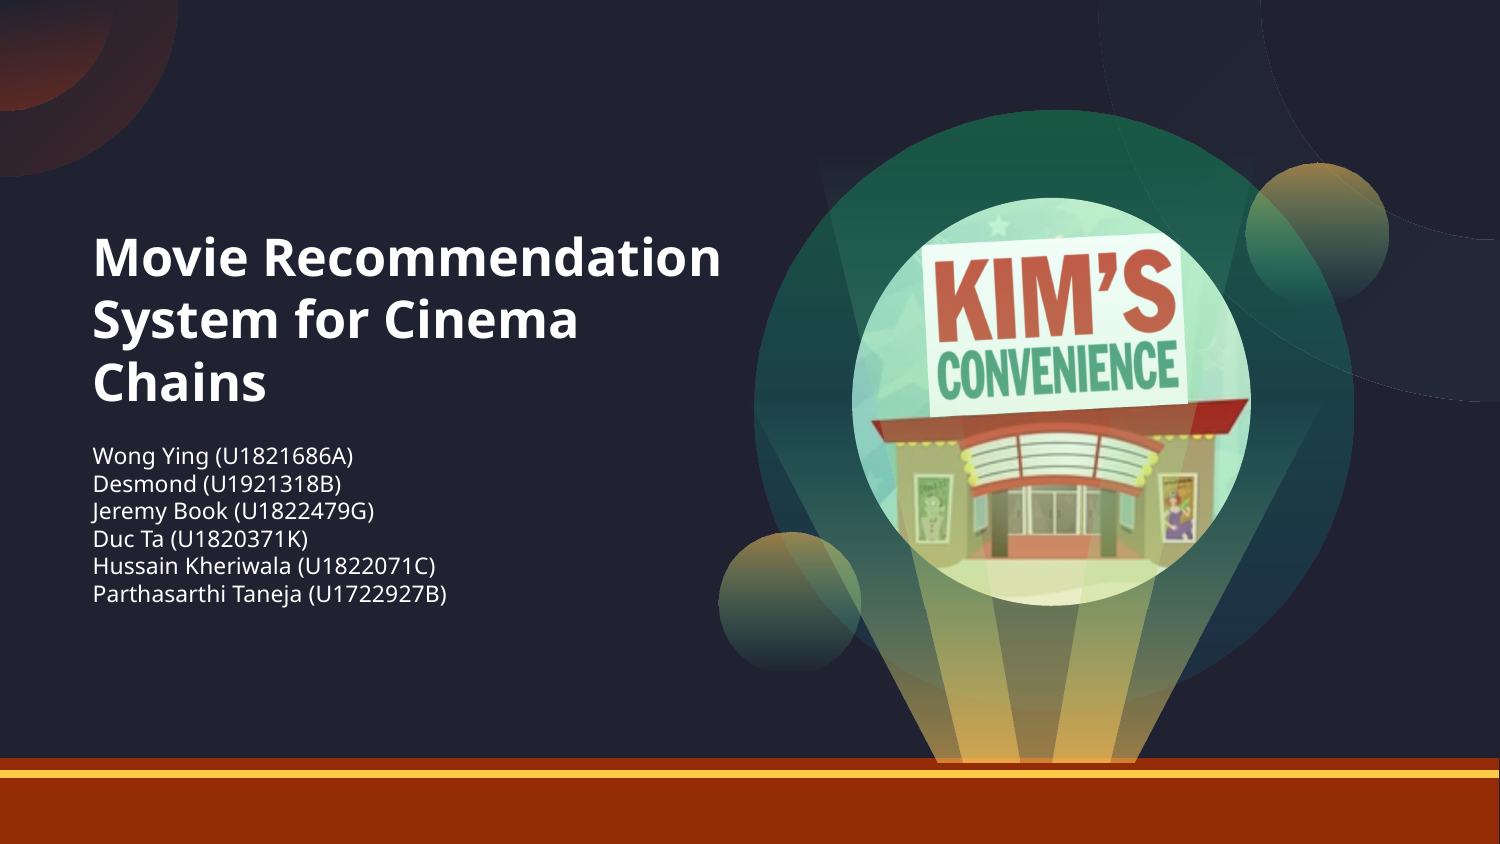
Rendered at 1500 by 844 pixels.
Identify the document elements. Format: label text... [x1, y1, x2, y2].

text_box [744, 149, 1327, 763]
title Movie Recommendation System for Cinema Chains [77, 161, 739, 427]
subtitle Wong Ying (U1821686A) Desmond (U1921318B) Jeremy Book (U1822479G) Duc Ta (U1820371K) Hussain Kheriwala (U1822071C) Parthasarthi Taneja (U1722927B) [77, 426, 628, 632]
